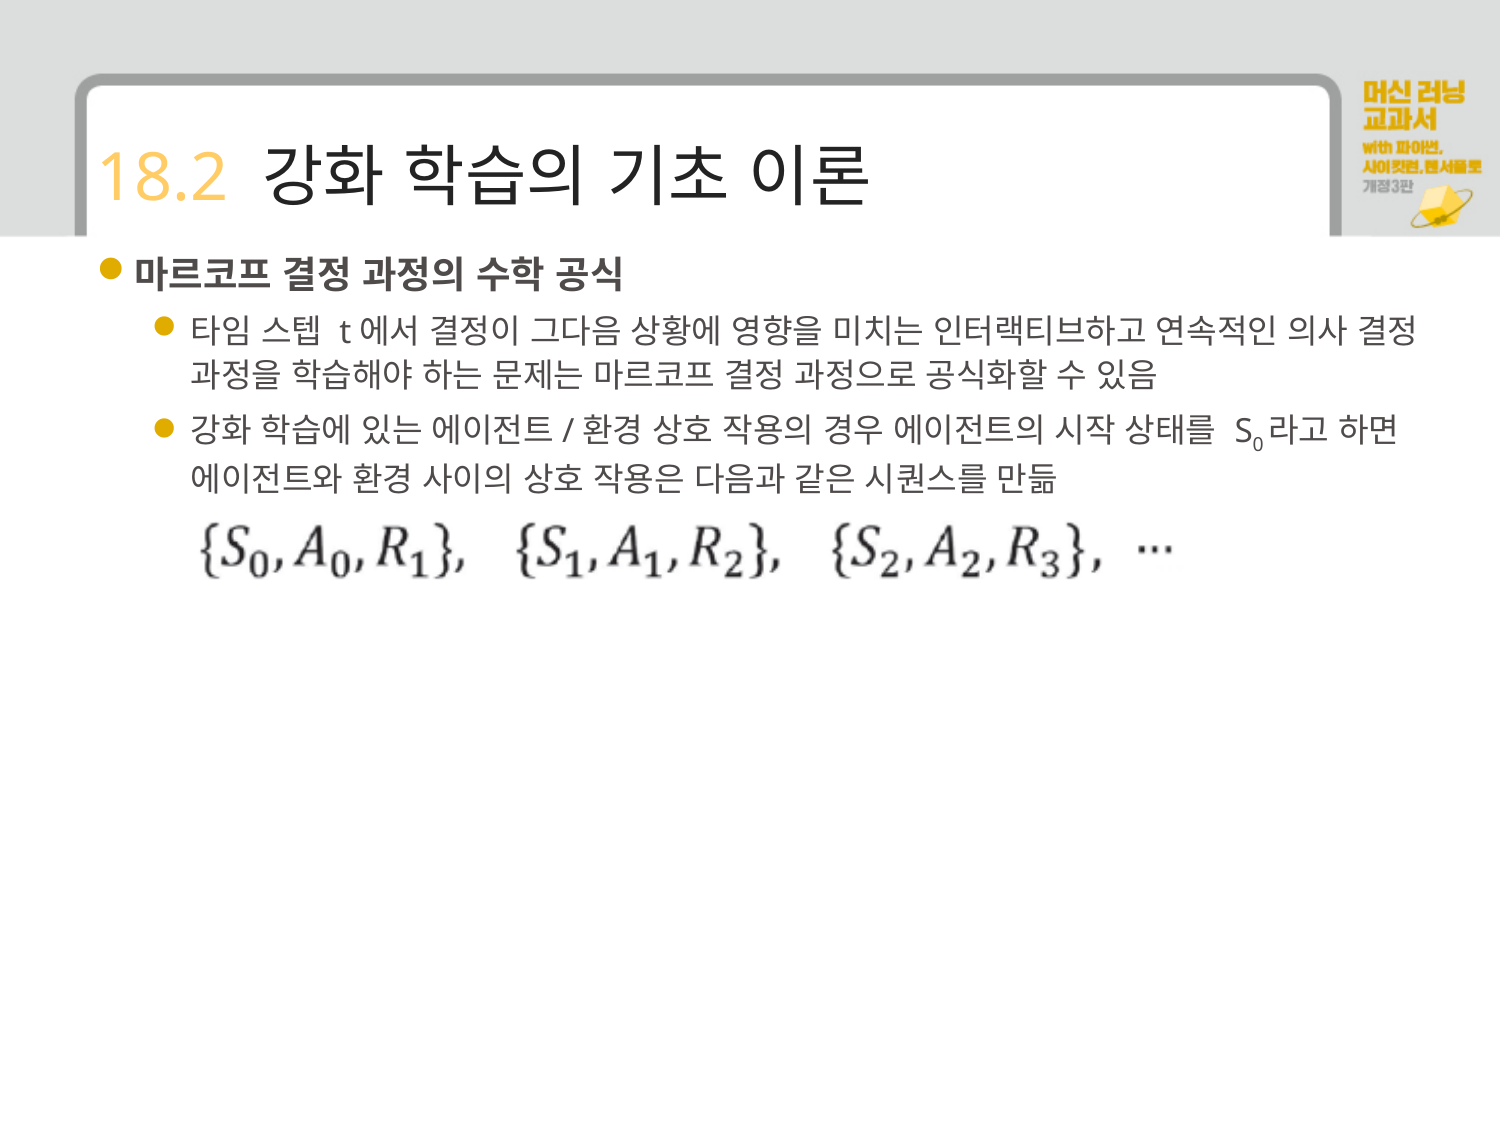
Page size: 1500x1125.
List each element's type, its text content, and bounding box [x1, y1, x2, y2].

title 18.2 강화 학습의 기초 이론 [81, 90, 1412, 222]
list 마르코프 결정 과정의 수학 공식 타임 스텝 t에서 결정이 그다음 상황에 영향을 미치는 인터랙티브하고 연속적인 의사 결정 과정을 학습해야 하는 문제는 마르코프 결정 과정으로 공식화할 수 있음 강화 학습에 있는 에이전트/환경 상호 작용의 경우 에이전트의 시작 상태를 S0라고 하면 에이전트와 환경 사이의 상호 작용은 다음과 같은 시퀀스를 만듦 [81, 239, 1440, 1054]
picture [0, 0, 1500, 1125]
